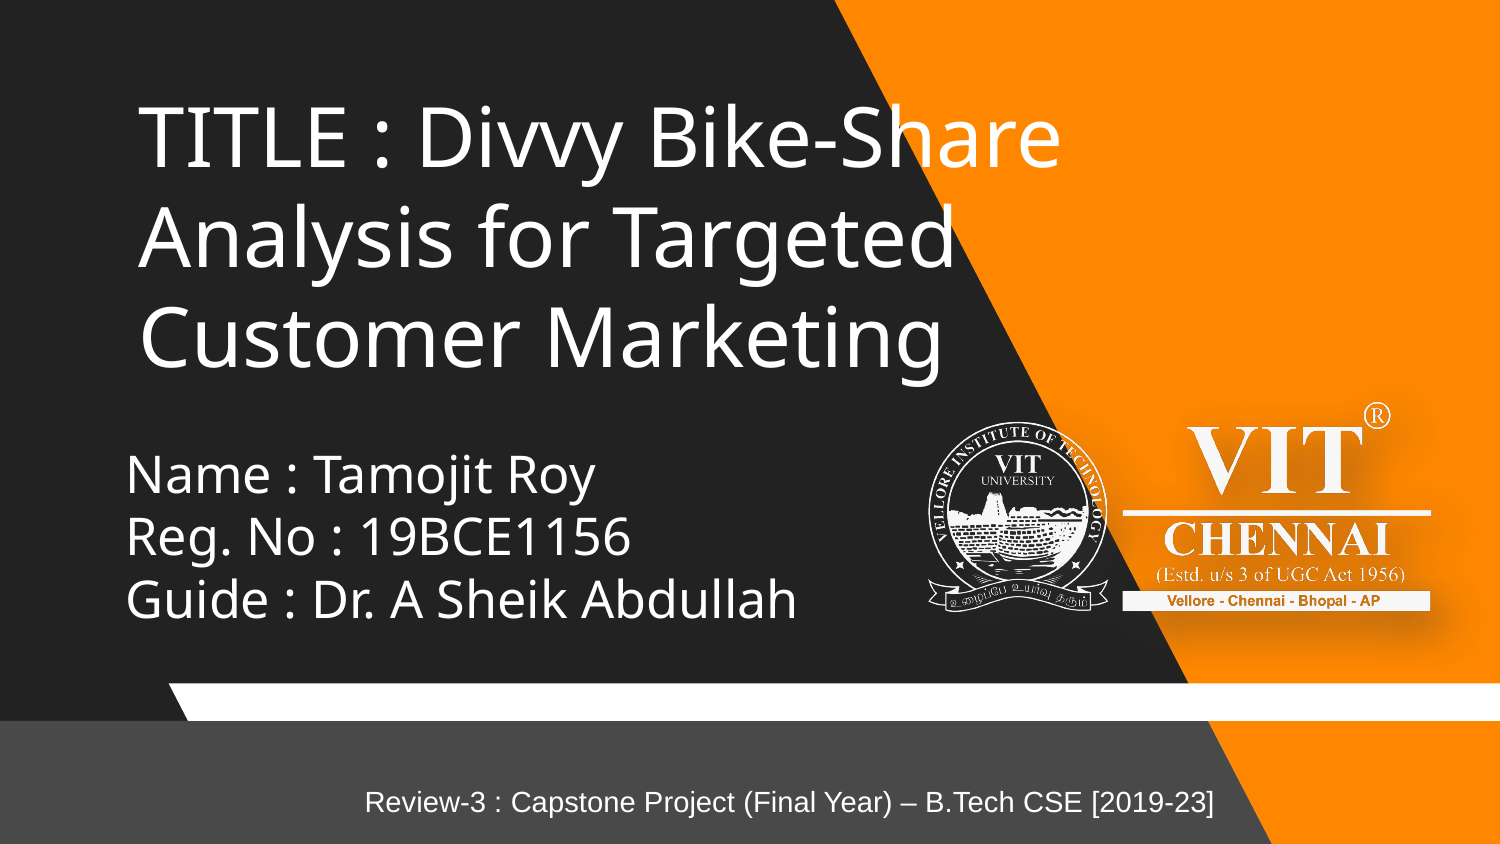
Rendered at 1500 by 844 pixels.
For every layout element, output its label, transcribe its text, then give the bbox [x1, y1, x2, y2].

picture [903, 322, 1446, 706]
text_box Name : Tamojit Roy Reg. No : 19BCE1156 Guide : Dr. A Sheik Abdullah [110, 433, 815, 636]
title TITLE : Divvy Bike-Share Analysis for Targeted Customer Marketing [123, 55, 1376, 400]
text_box Review-3 : Capstone Project (Final Year) – B.Tech CSE [2019-23] [349, 776, 1232, 826]
